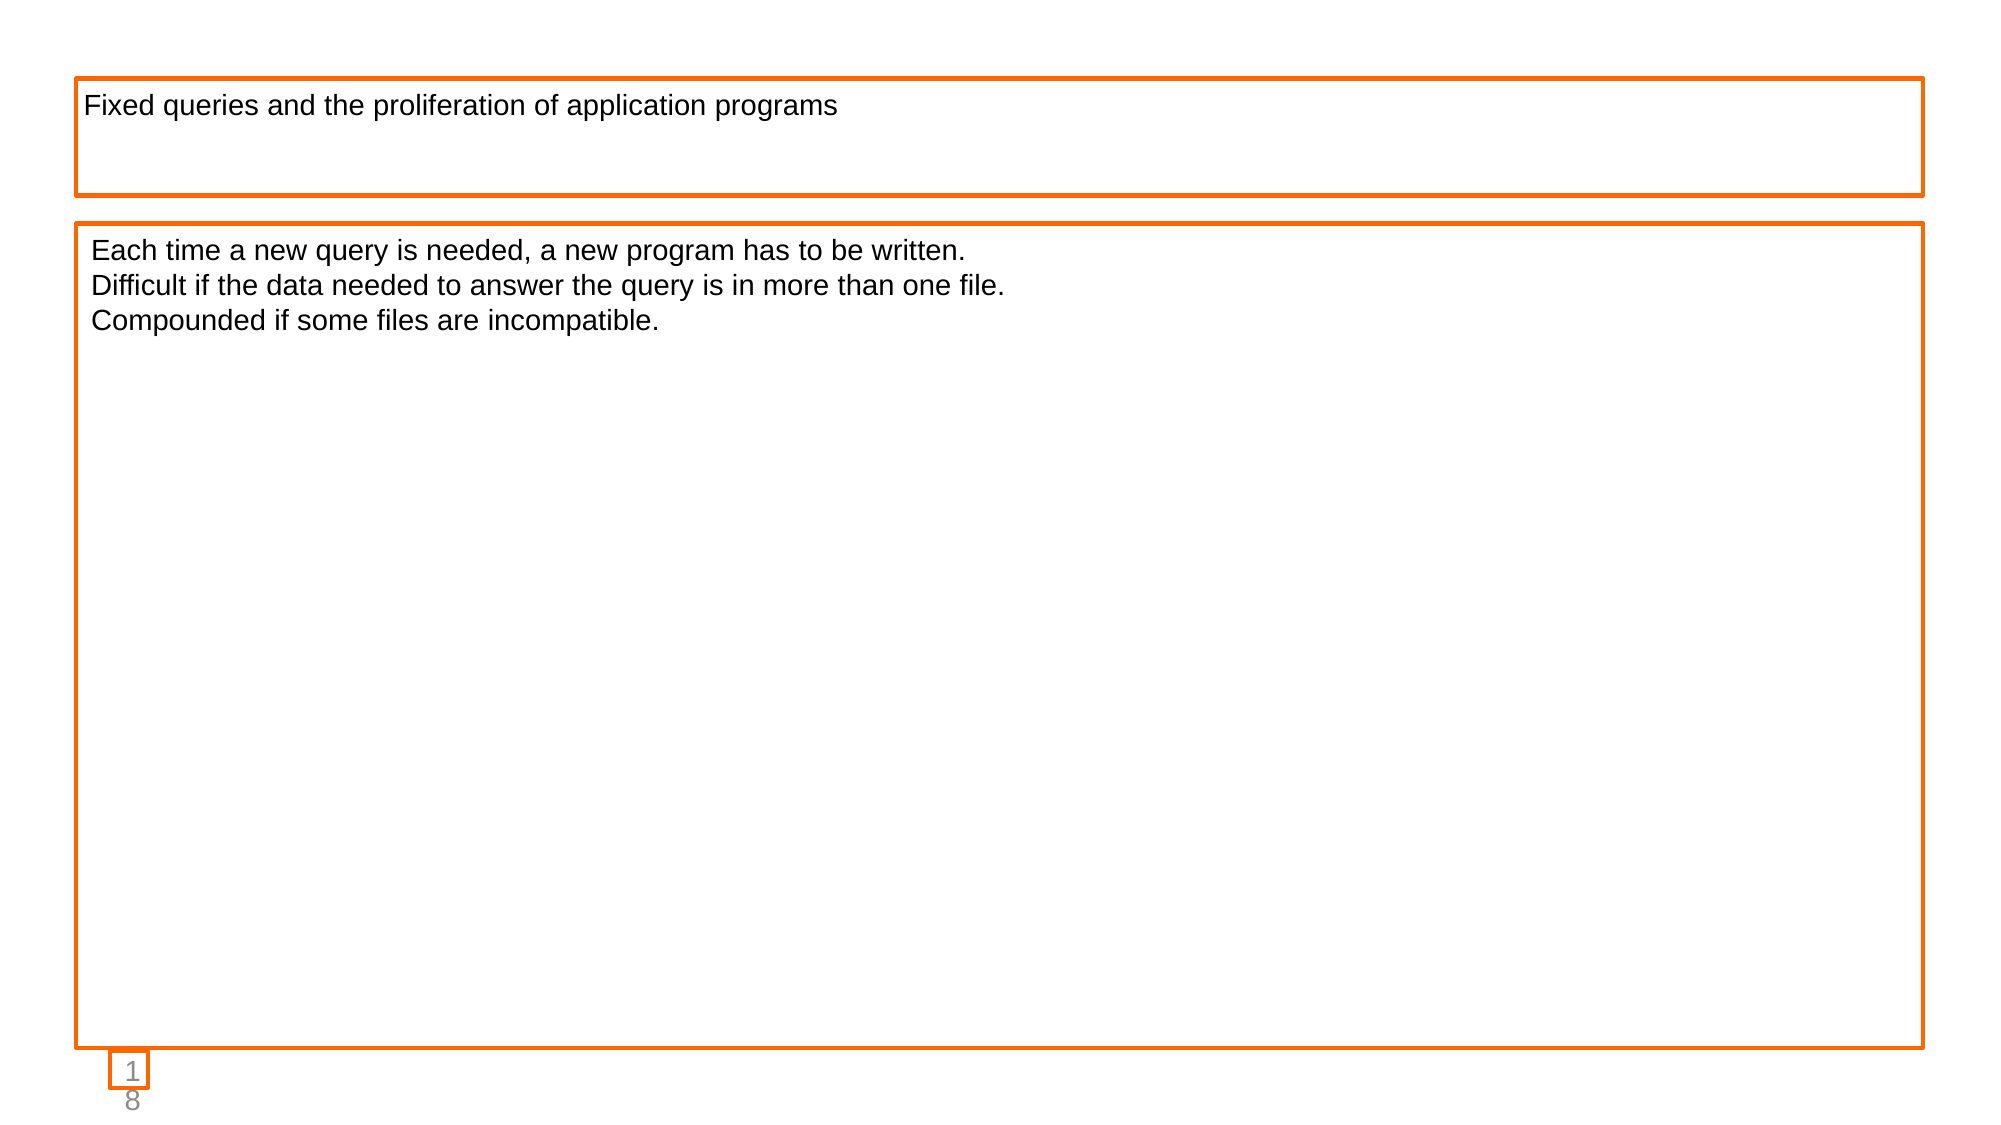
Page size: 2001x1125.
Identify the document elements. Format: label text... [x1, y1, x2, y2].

slide_number 18 [109, 1051, 149, 1088]
title Fixed queries and the proliferation of application programs [76, 78, 1924, 196]
list Each time a new query is needed, a new program has to be written. Difficult if the data needed to answer the query is in more than one file. Compounded if some files are incompatible. [76, 223, 1924, 1048]
